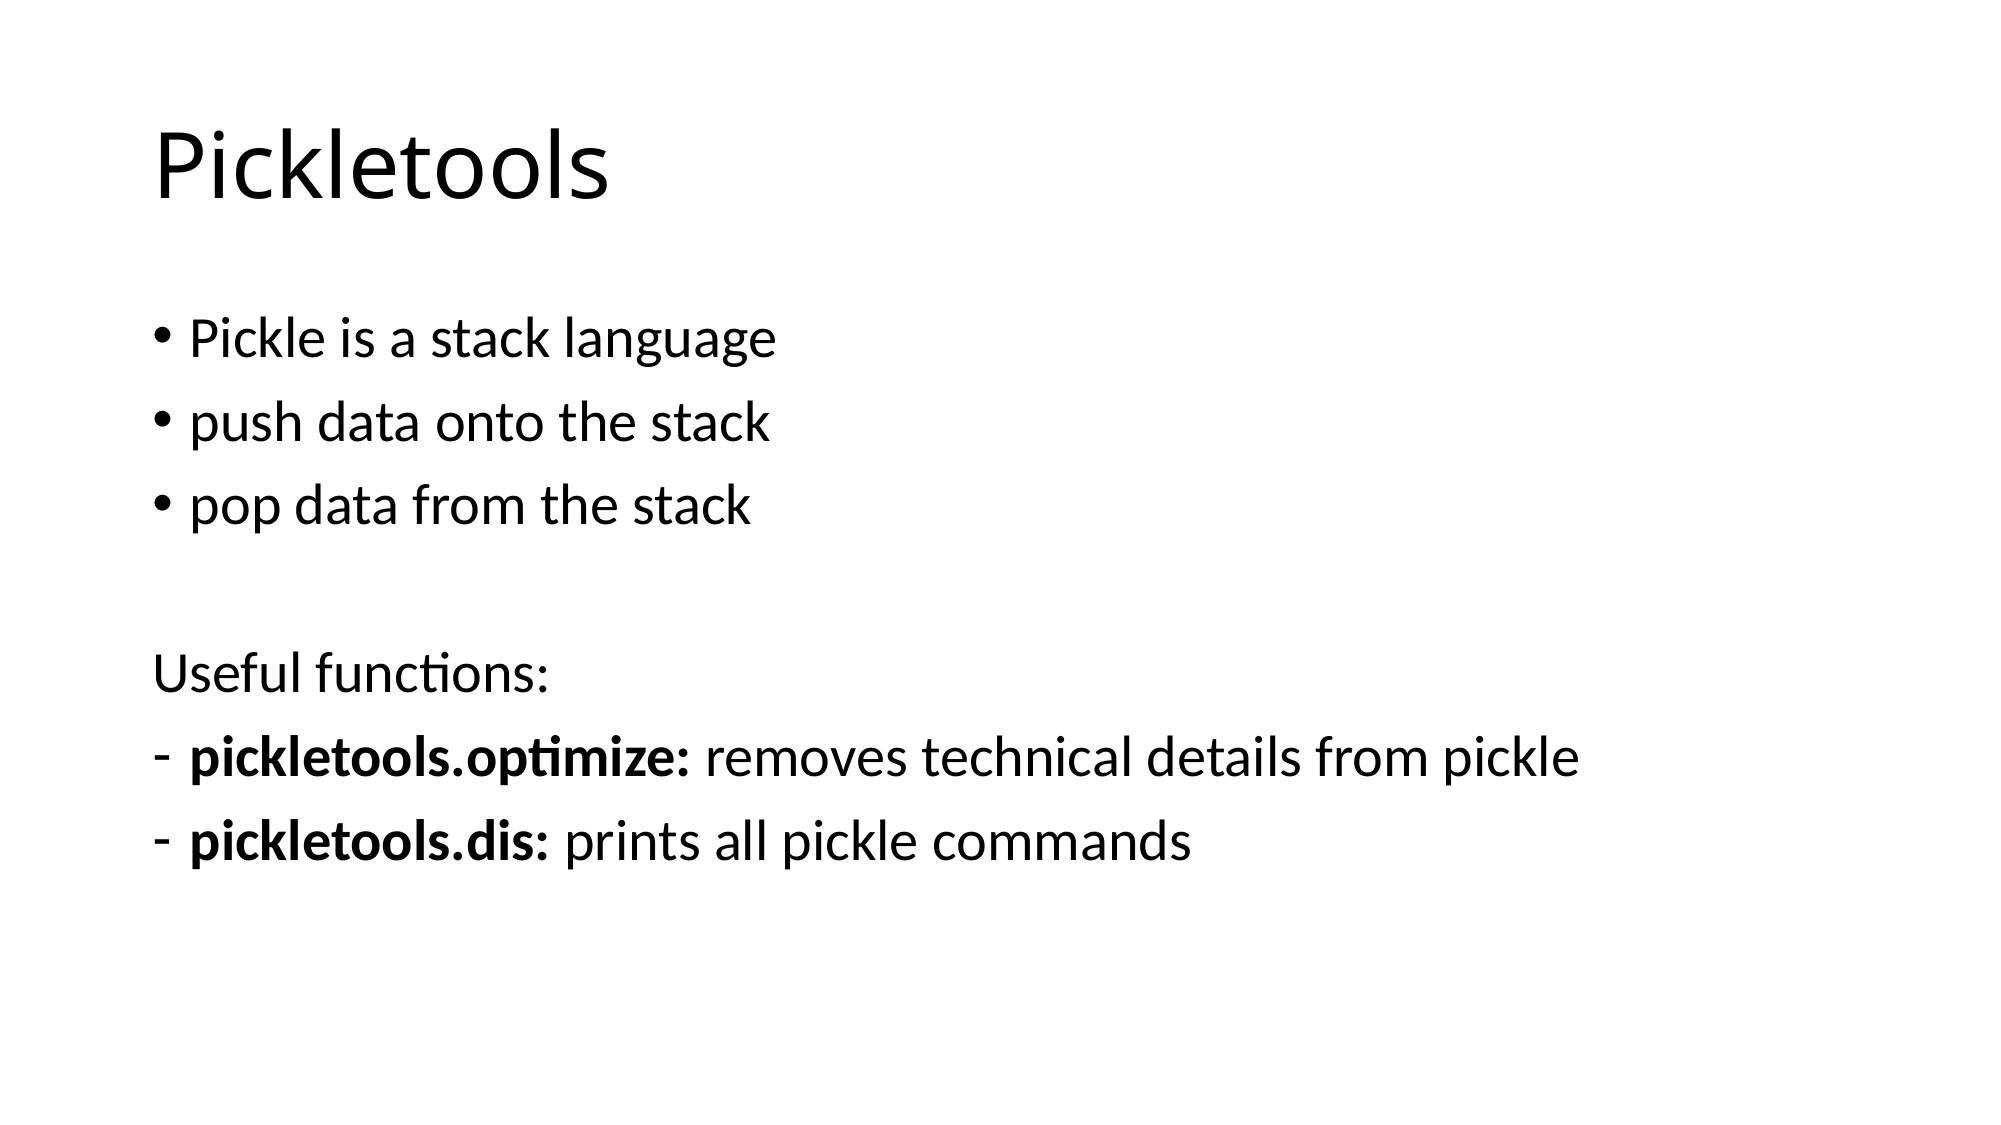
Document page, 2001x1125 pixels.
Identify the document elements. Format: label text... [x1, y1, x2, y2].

title Pickletools [137, 59, 1863, 278]
list Pickle is a stack language push data onto the stack pop data from the stack Useful functions: pickletools.optimize: removes technical details from pickle pickletools.dis: prints all pickle commands [137, 299, 1863, 1014]
